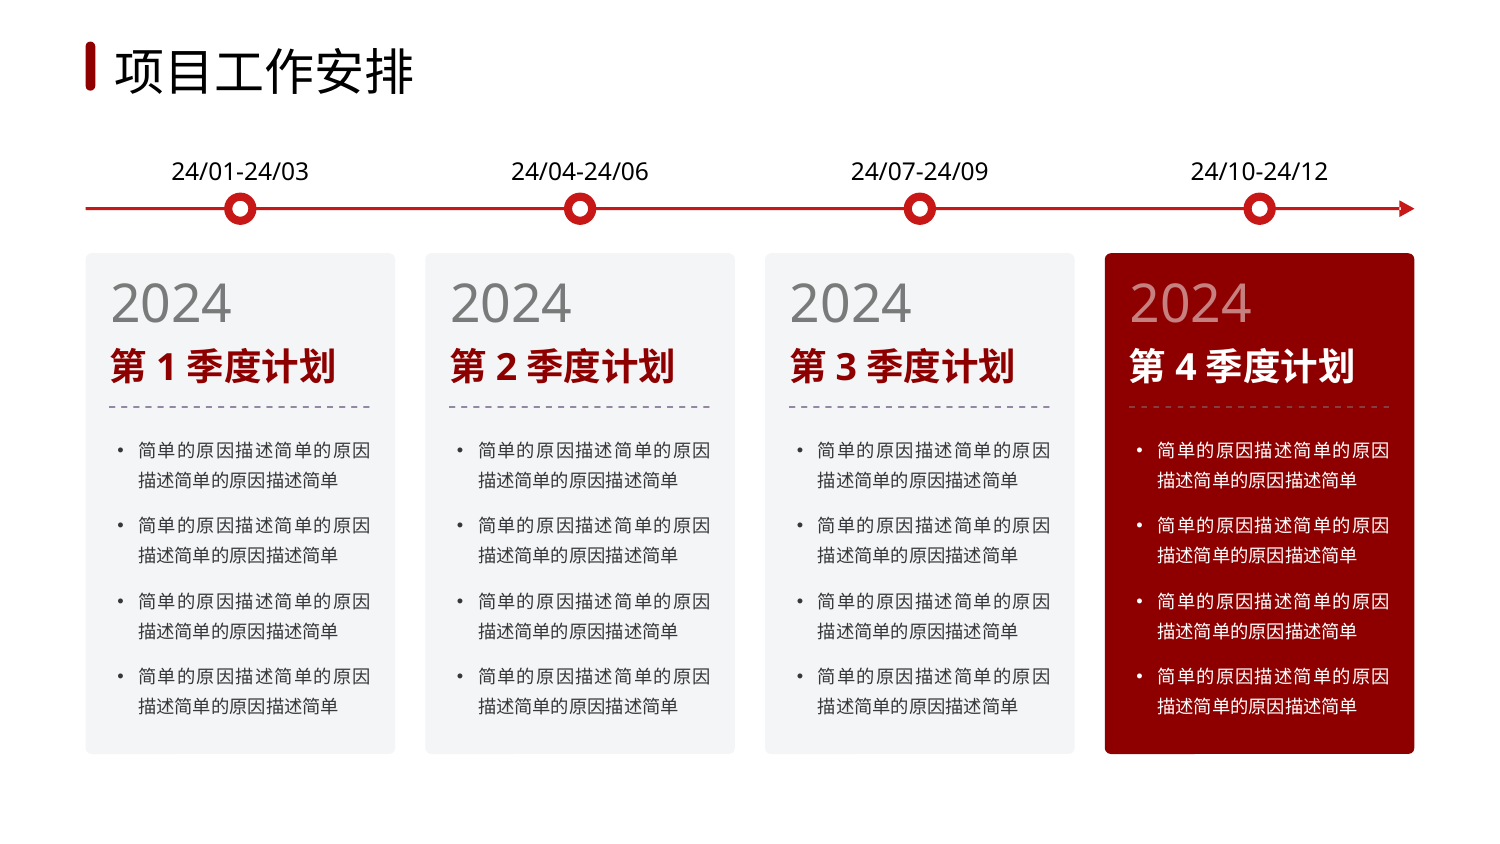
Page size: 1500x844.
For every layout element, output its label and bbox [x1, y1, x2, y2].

text_box [100, 32, 430, 108]
text_box [765, 253, 1075, 755]
text_box [1104, 253, 1415, 755]
text_box [85, 253, 396, 755]
text_box [425, 253, 735, 755]
text_box [85, 152, 1415, 223]
text_box [84, 40, 97, 92]
